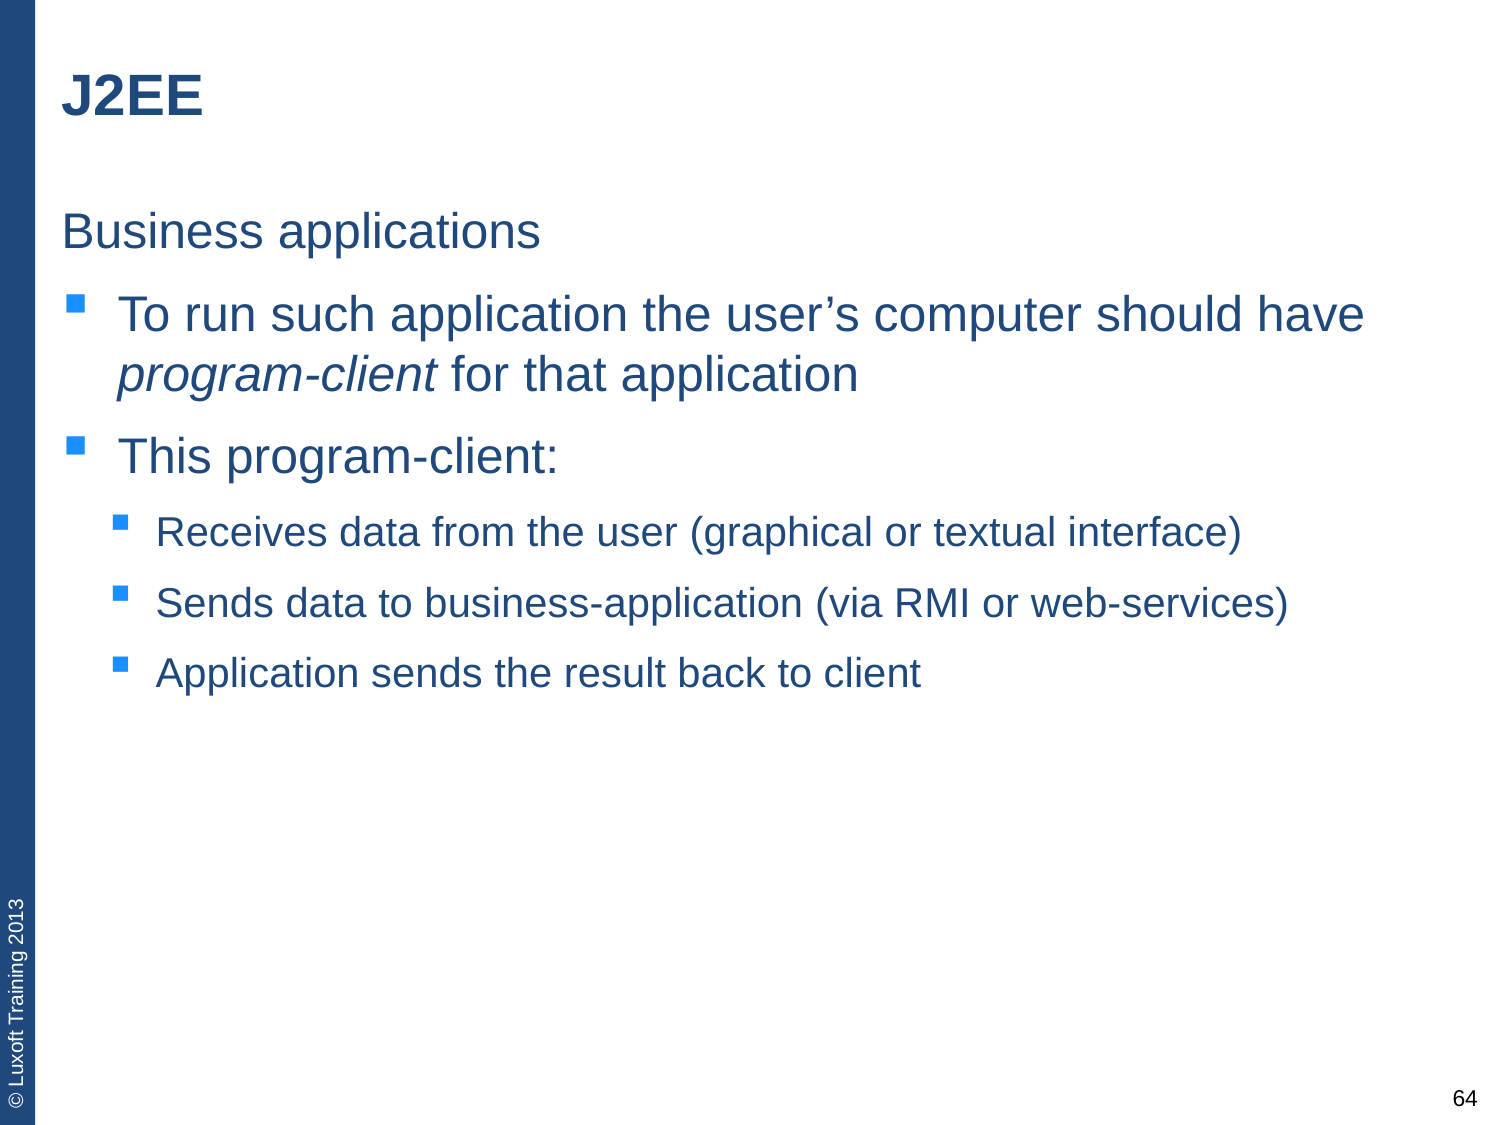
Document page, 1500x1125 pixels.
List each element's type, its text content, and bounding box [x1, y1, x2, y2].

title J2EE [46, 20, 1397, 165]
text_box [76, 160, 1425, 256]
list Business applications To run such application the user’s computer should have program-client for that application This program-client: Receives data from the user (graphical or textual interface) Sends data to business-application (via RMI or web-services) Application sends the result back to client [46, 191, 1397, 907]
